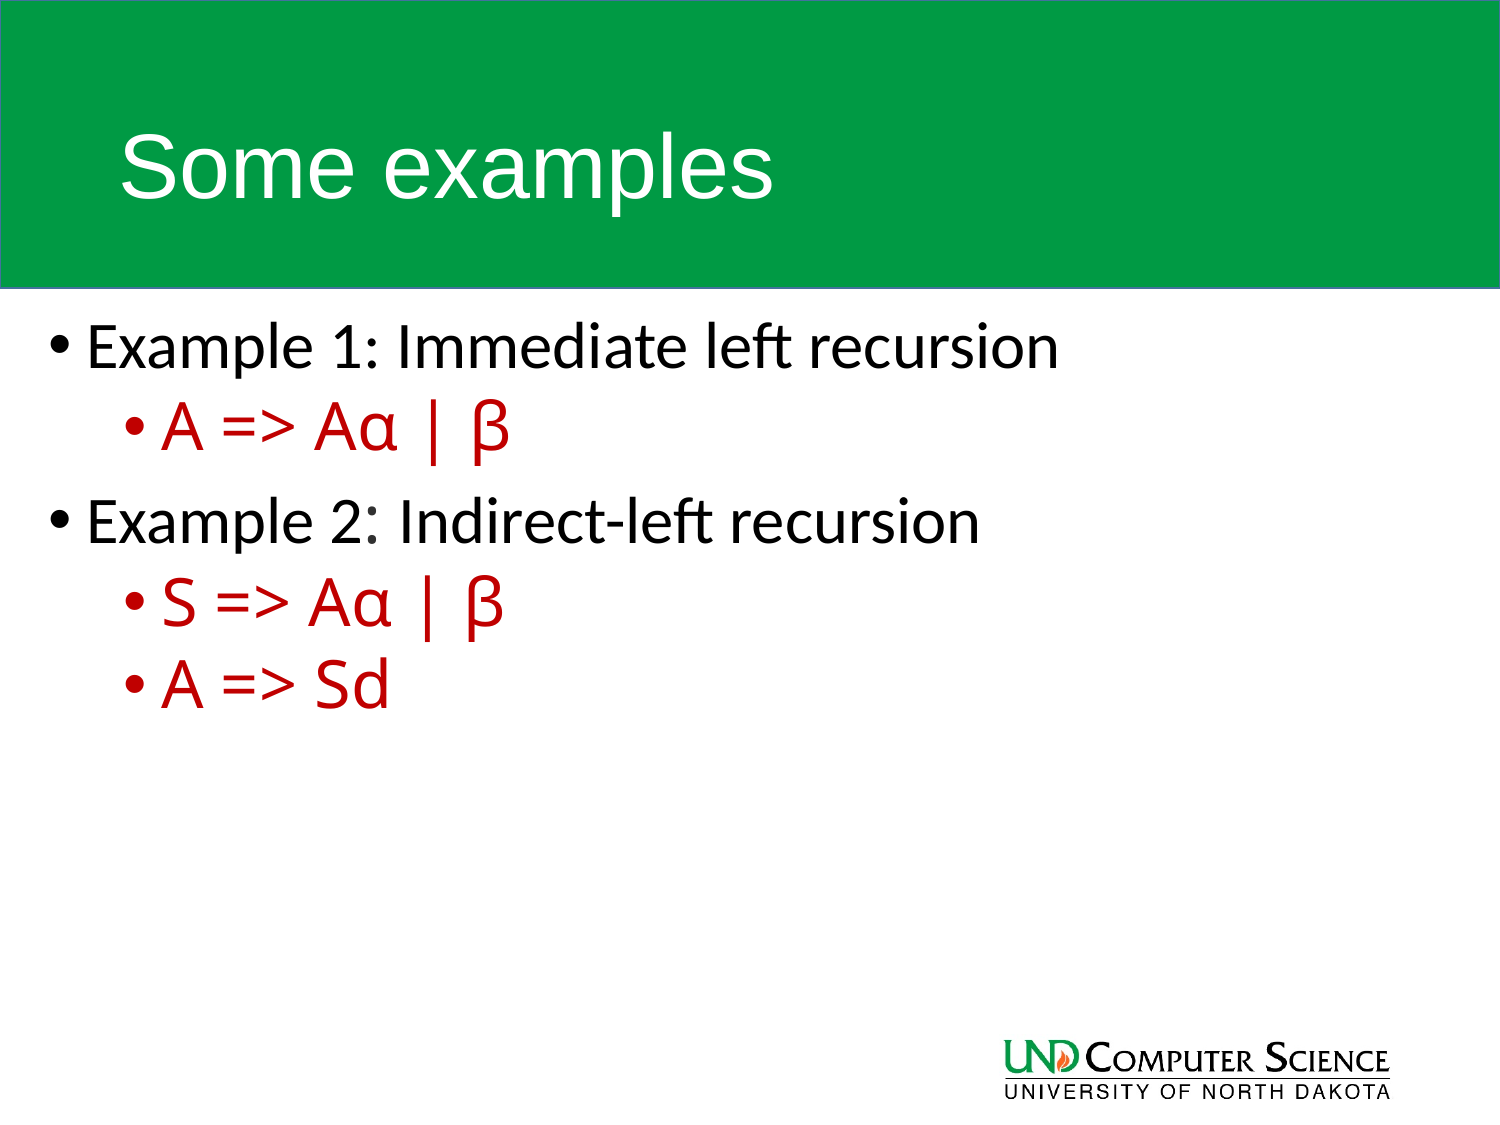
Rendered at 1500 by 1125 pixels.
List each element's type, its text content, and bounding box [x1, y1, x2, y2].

list Example 1: Immediate left recursion A => Aα | β Example 2: Indirect-left recursion S => Aα | β A => Sd [33, 303, 1459, 997]
title Some examples [103, 59, 1397, 278]
picture [999, 1034, 1397, 1104]
